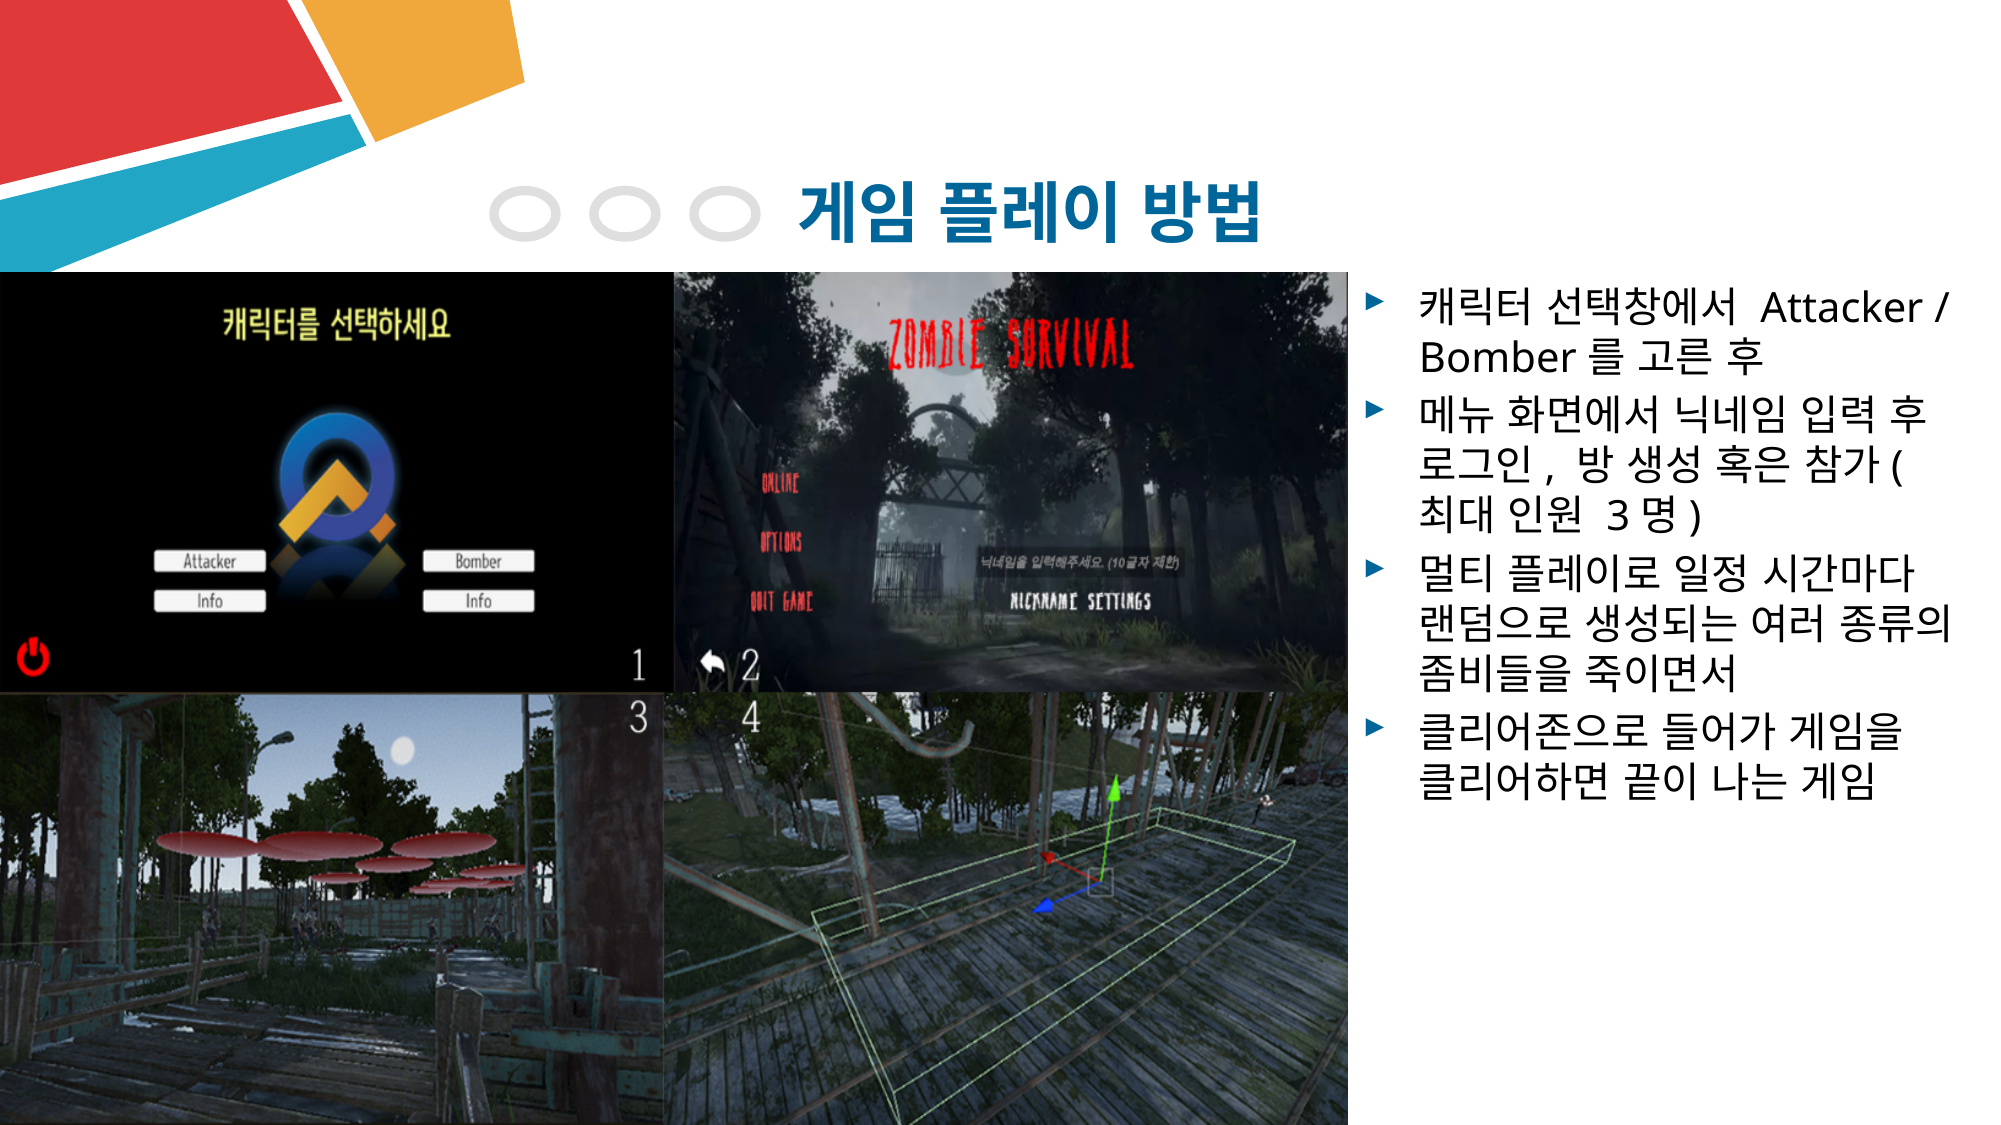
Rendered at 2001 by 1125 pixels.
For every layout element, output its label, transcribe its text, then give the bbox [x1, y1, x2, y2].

picture [0, 272, 1348, 1125]
title 게임 플레이 방법 [782, 67, 1908, 259]
list 캐릭터 선택창에서 Attacker / Bomber를 고른 후 메뉴 화면에서 닉네임 입력 후 로그인, 방 생성 혹은 참가(최대 인원 3명) 멀티 플레이로 일정 시간마다 랜덤으로 생성되는 여러 종류의 좀비들을 죽이면서 클리어존으로 들어가 게임을 클리어하면 끝이 나는 게임 [1348, 273, 2000, 1125]
